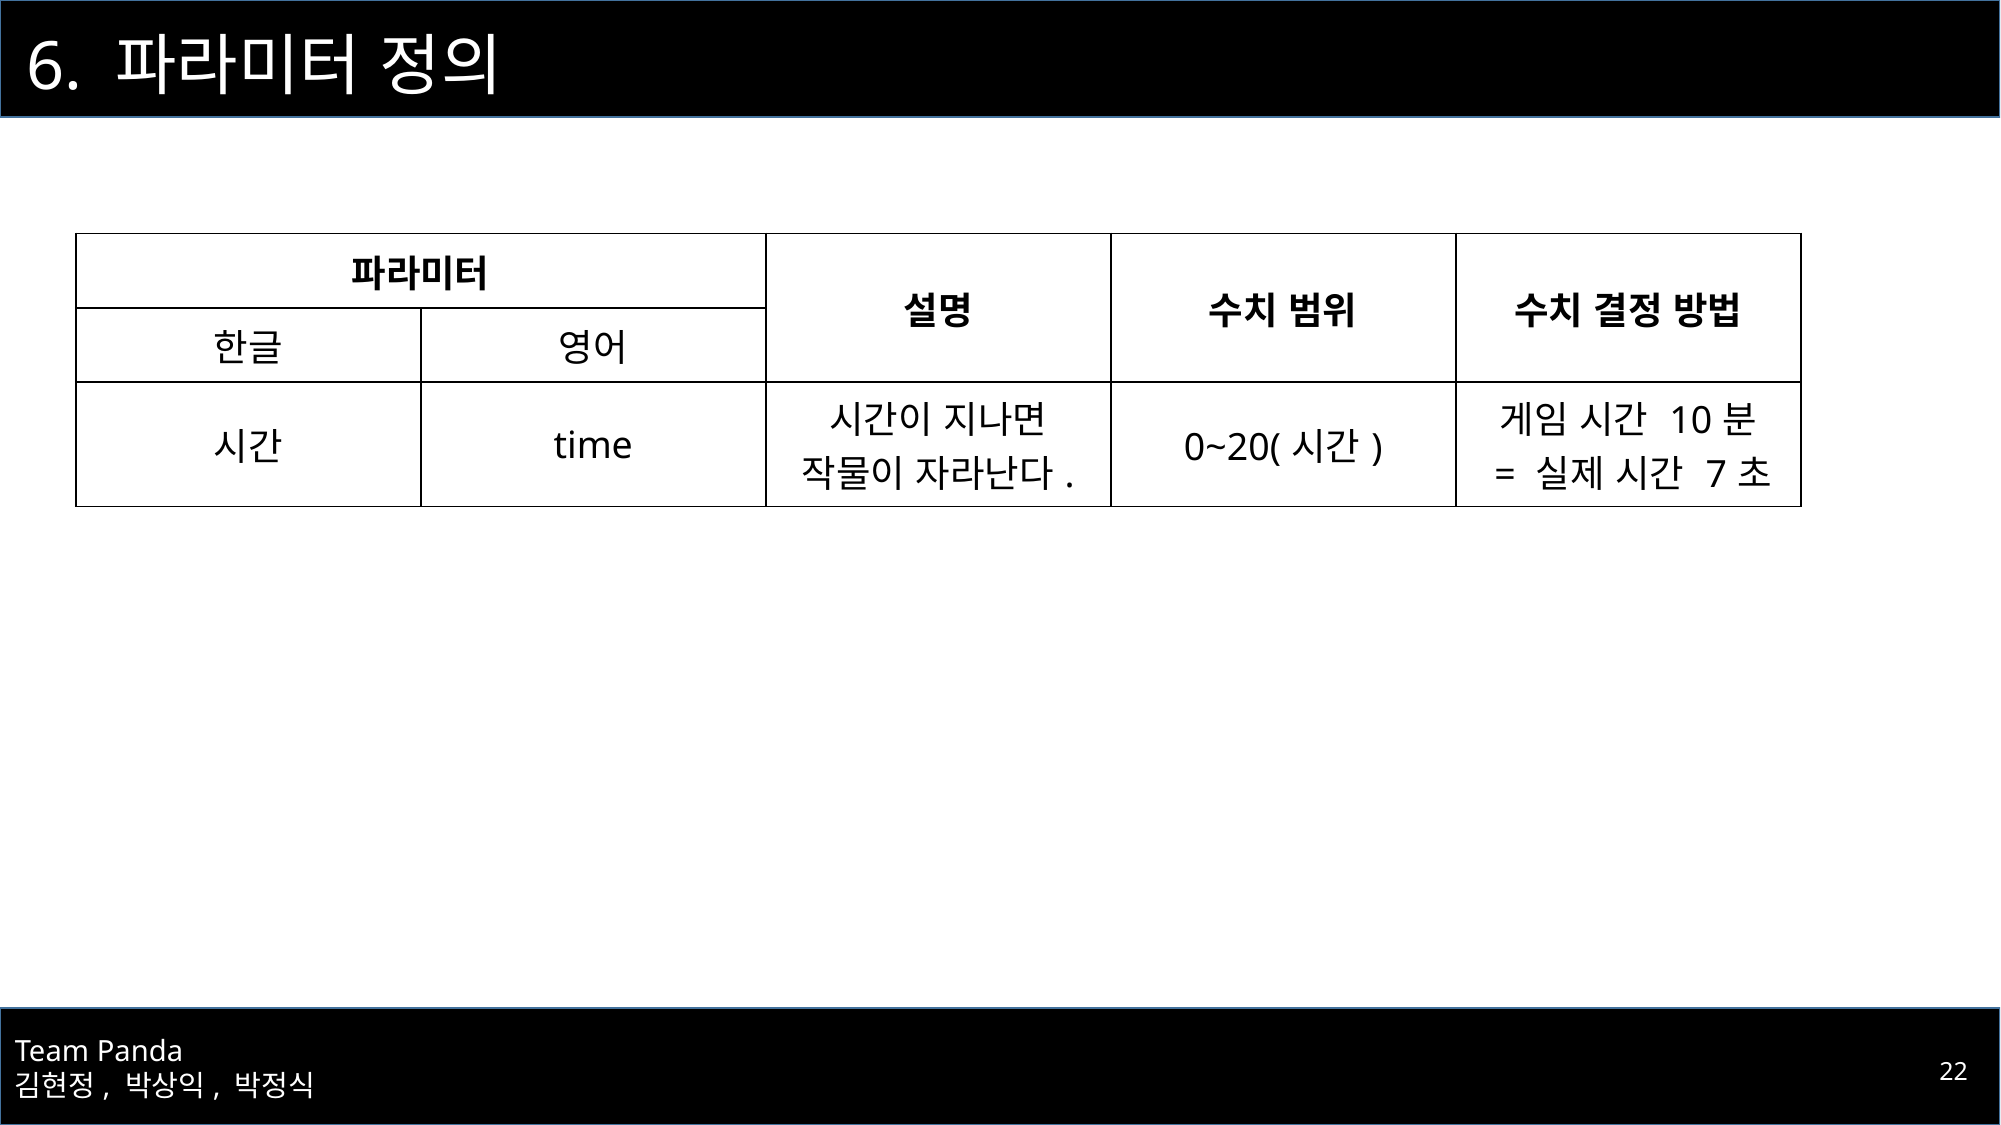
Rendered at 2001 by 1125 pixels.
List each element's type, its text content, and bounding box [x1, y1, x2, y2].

table_cell 게임 시간 10분 = 실제 시간 7초 [1457, 383, 1800, 506]
table_cell 시간이 지나면 작물이 자라난다. [767, 383, 1110, 506]
title 6. 파라미터 정의 [10, 3, 1736, 132]
table_cell time [422, 383, 765, 506]
table_cell 한글 [77, 309, 420, 381]
table_header 파라미터 [77, 234, 765, 307]
table_header 수치 결정 방법 [1457, 234, 1800, 381]
table_cell 시간 [77, 383, 420, 506]
table_header 설명 [767, 234, 1110, 381]
table_cell 0~20(시간) [1112, 383, 1455, 506]
table_header 수치 범위 [1112, 234, 1455, 381]
table_cell 영어 [422, 309, 765, 381]
